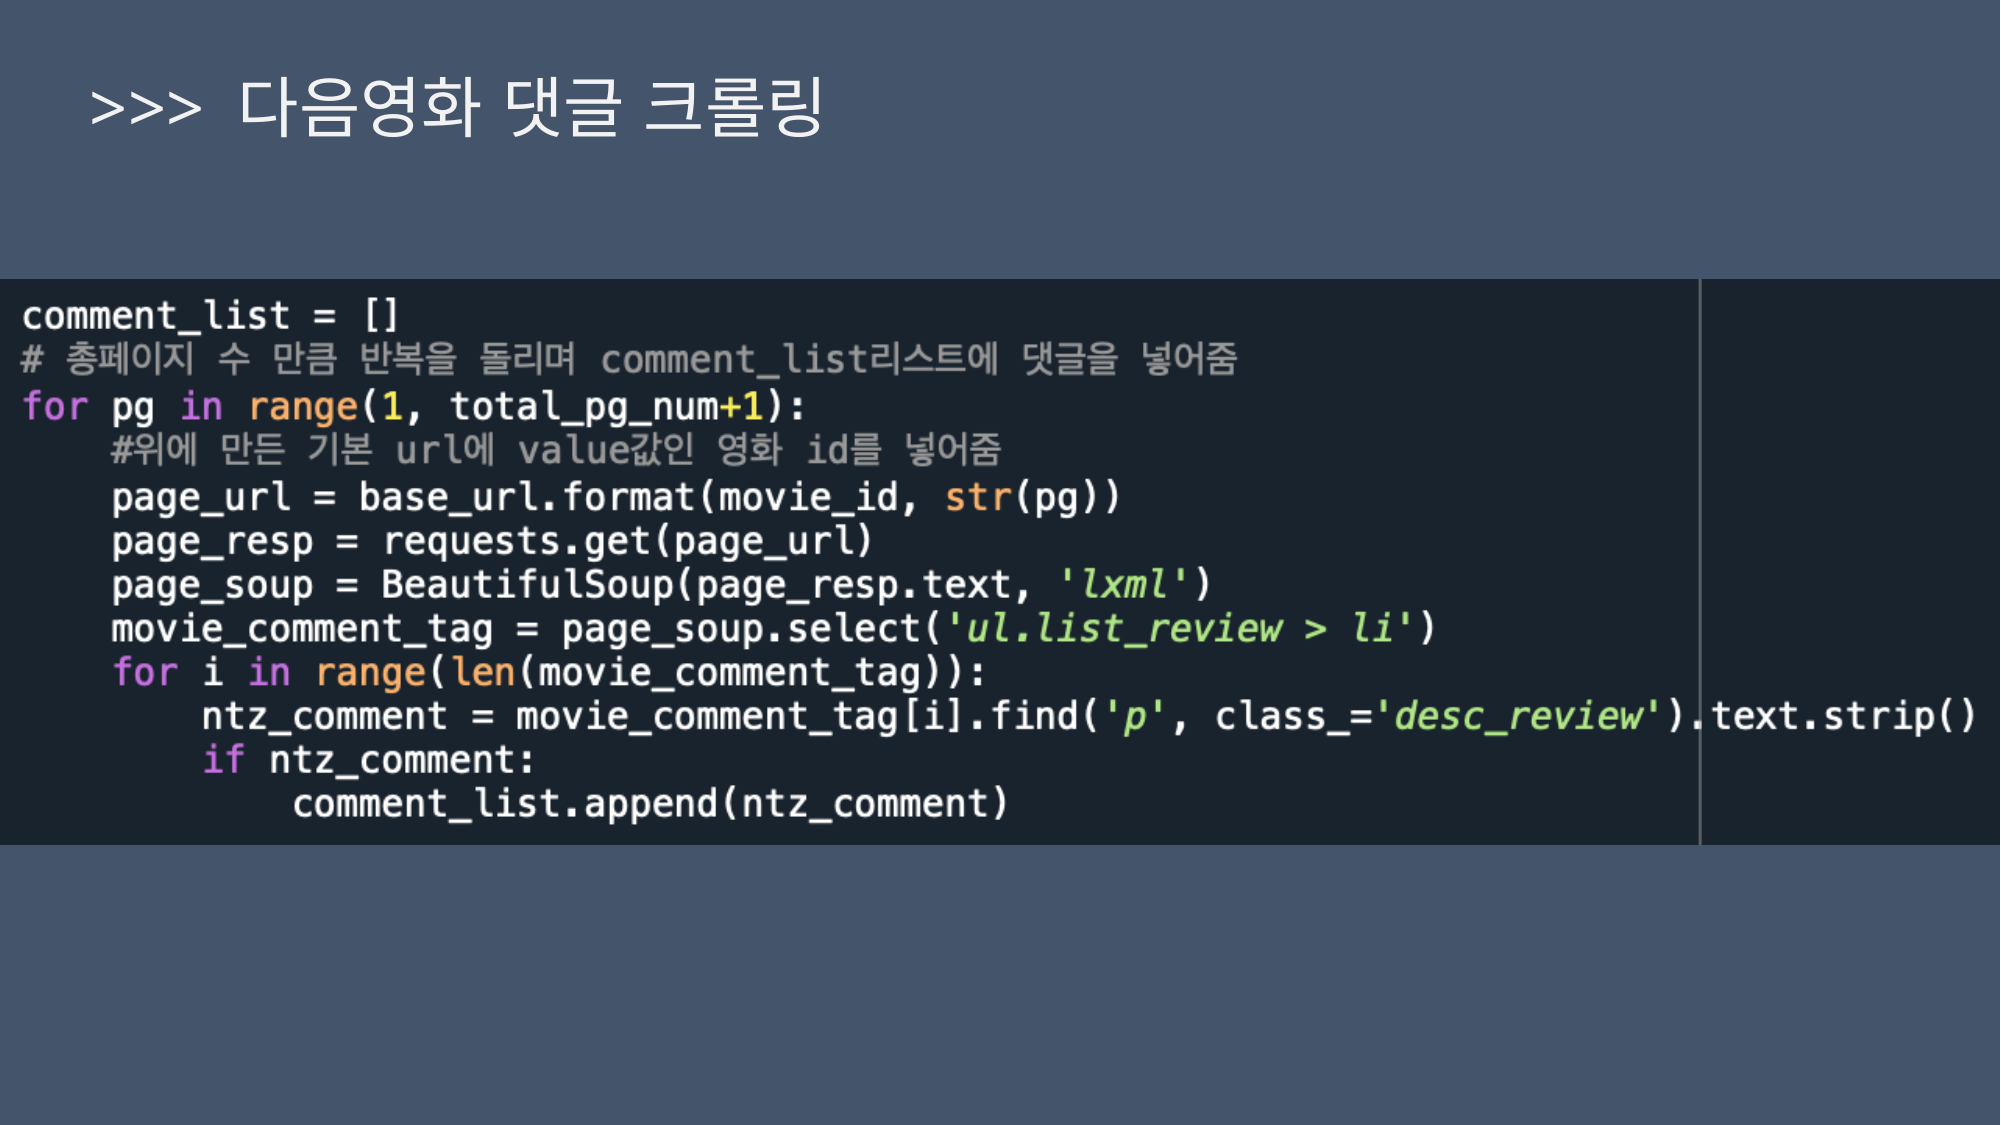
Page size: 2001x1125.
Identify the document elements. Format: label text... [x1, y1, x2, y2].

text_box [0, 845, 2000, 1125]
text_box [0, 0, 2000, 279]
text_box >>> 다음영화 댓글 크롤링 [74, 58, 844, 154]
picture [0, 279, 2000, 845]
